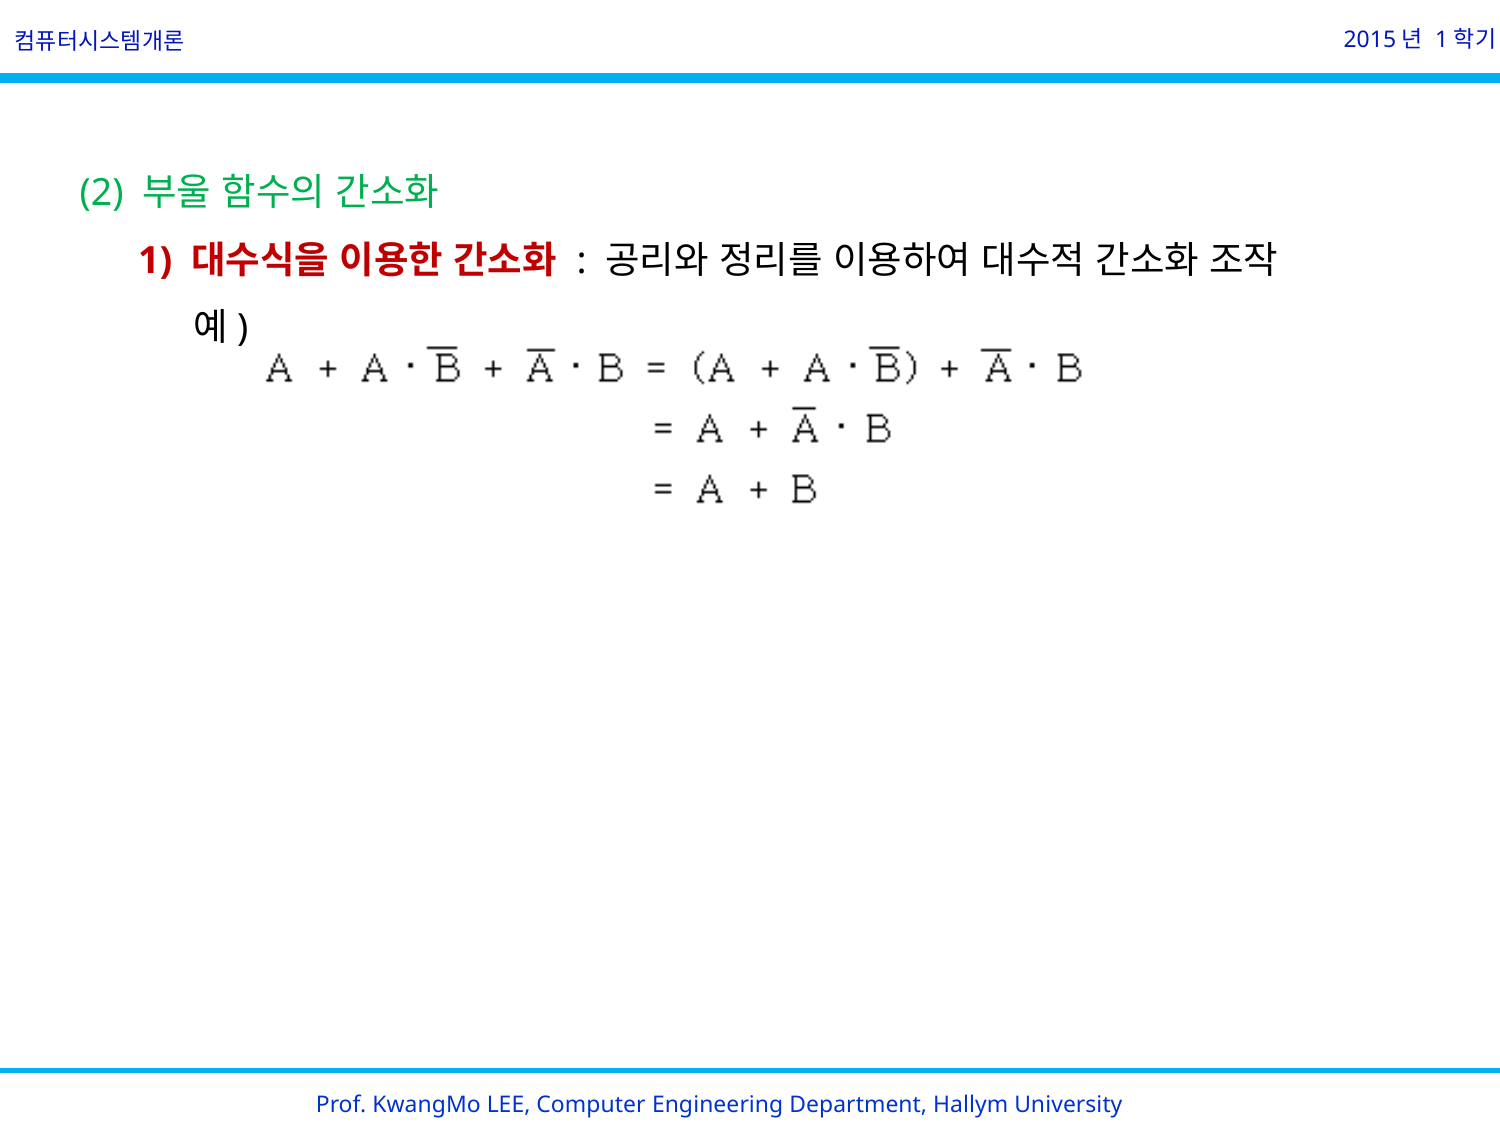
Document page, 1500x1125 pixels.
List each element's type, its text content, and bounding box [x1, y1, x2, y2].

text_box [64, 160, 1459, 522]
text_box 2015년 1학기 [1328, 17, 1500, 60]
text_box Prof. KwangMo LEE, Computer Engineering Department, Hallym University [301, 1082, 1247, 1125]
text_box 컴퓨터시스템개론 [0, 19, 225, 62]
